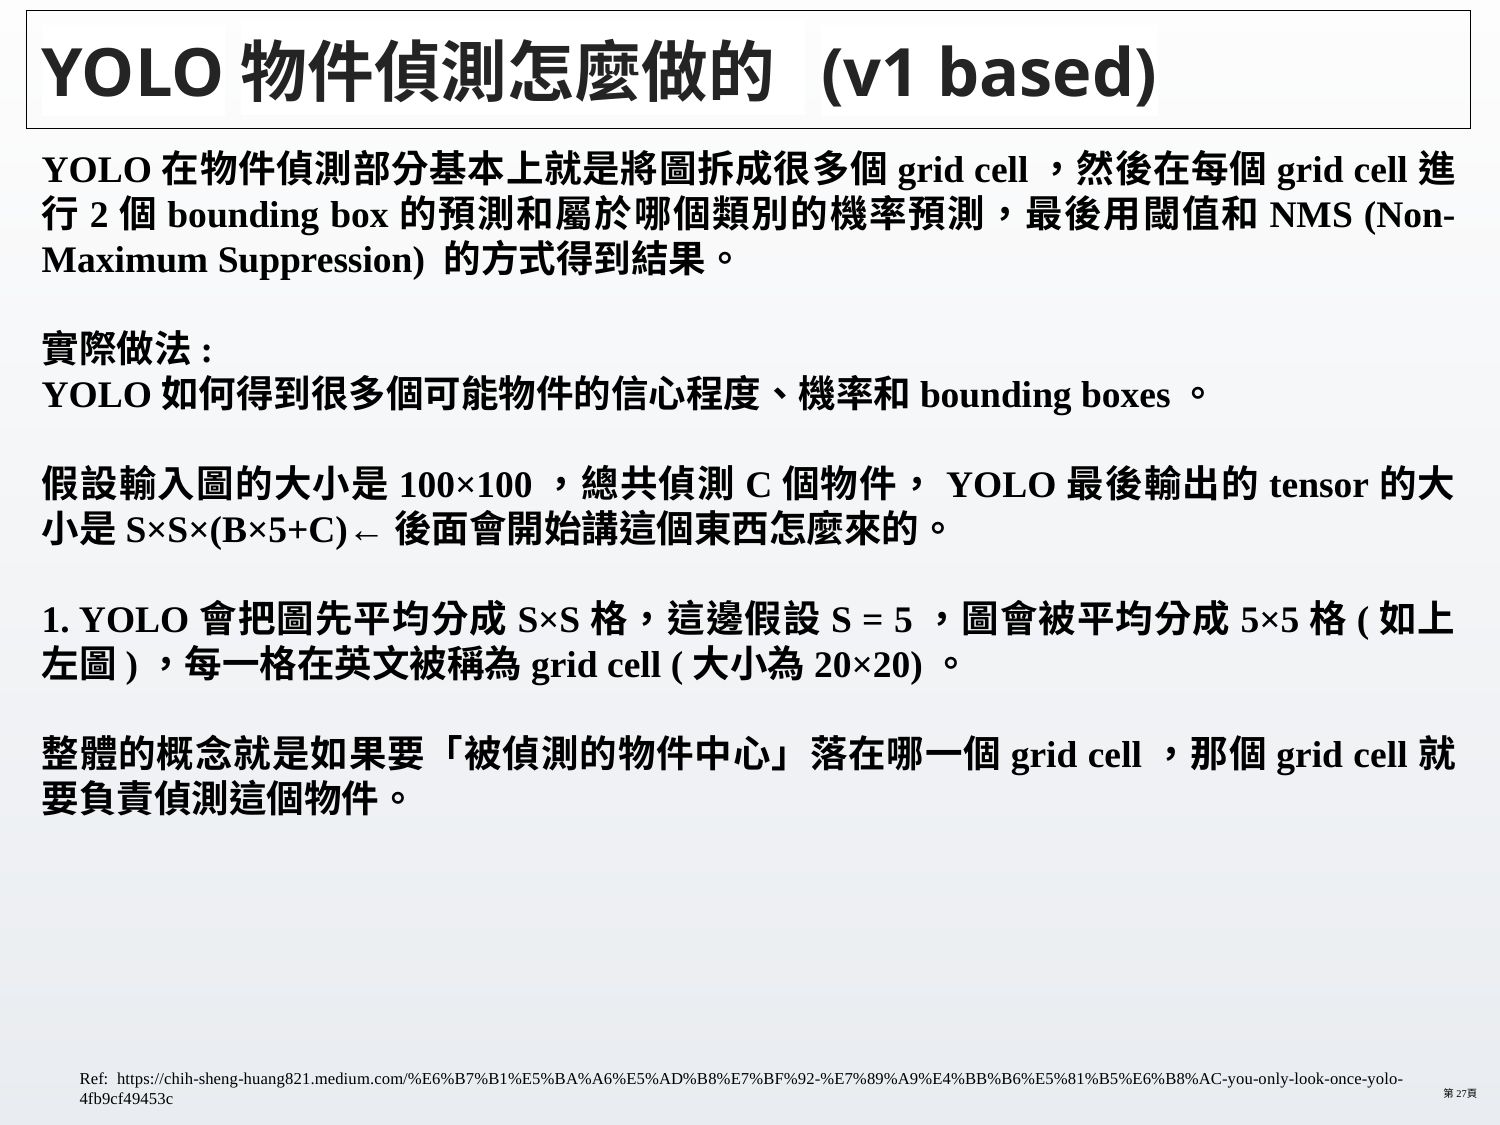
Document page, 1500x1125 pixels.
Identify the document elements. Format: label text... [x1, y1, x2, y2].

text_box Ref: https://chih-sheng-huang821.medium.com/%E6%B7%B1%E5%BA%A6%E5%AD%B8%E7%BF%92-%E7%89%A9%E4%BB%B6%E5%81%B5%E6%B8%AC-you-only-look-once-yolo-4fb9cf49453c [64, 1060, 1471, 1116]
title YOLO物件偵測怎麼做的 (v1 based) [26, 10, 1471, 129]
list YOLO在物件偵測部分基本上就是將圖拆成很多個grid cell，然後在每個grid cell進行2個bounding box的預測和屬於哪個類別的機率預測，最後用閾值和NMS (Non-Maximum Suppression) 的方式得到結果。 實際做法: YOLO如何得到很多個可能物件的信心程度、機率和bounding boxes。 假設輸入圖的大小是100×100，總共偵測C個物件，YOLO最後輸出的tensor的大小是S×S×(B×5+C)←後面會開始講這個東西怎麼來的。 1. YOLO會把圖先平均分成S×S格，這邊假設S = 5，圖會被平均分成5×5格(如上左圖)，每一格在英文被稱為grid cell (大小為20×20)。 整體的概念就是如果要「被偵測的物件中心」落在哪一個grid cell，那個grid cell就要負責偵測這個物件。 [26, 137, 1471, 1080]
